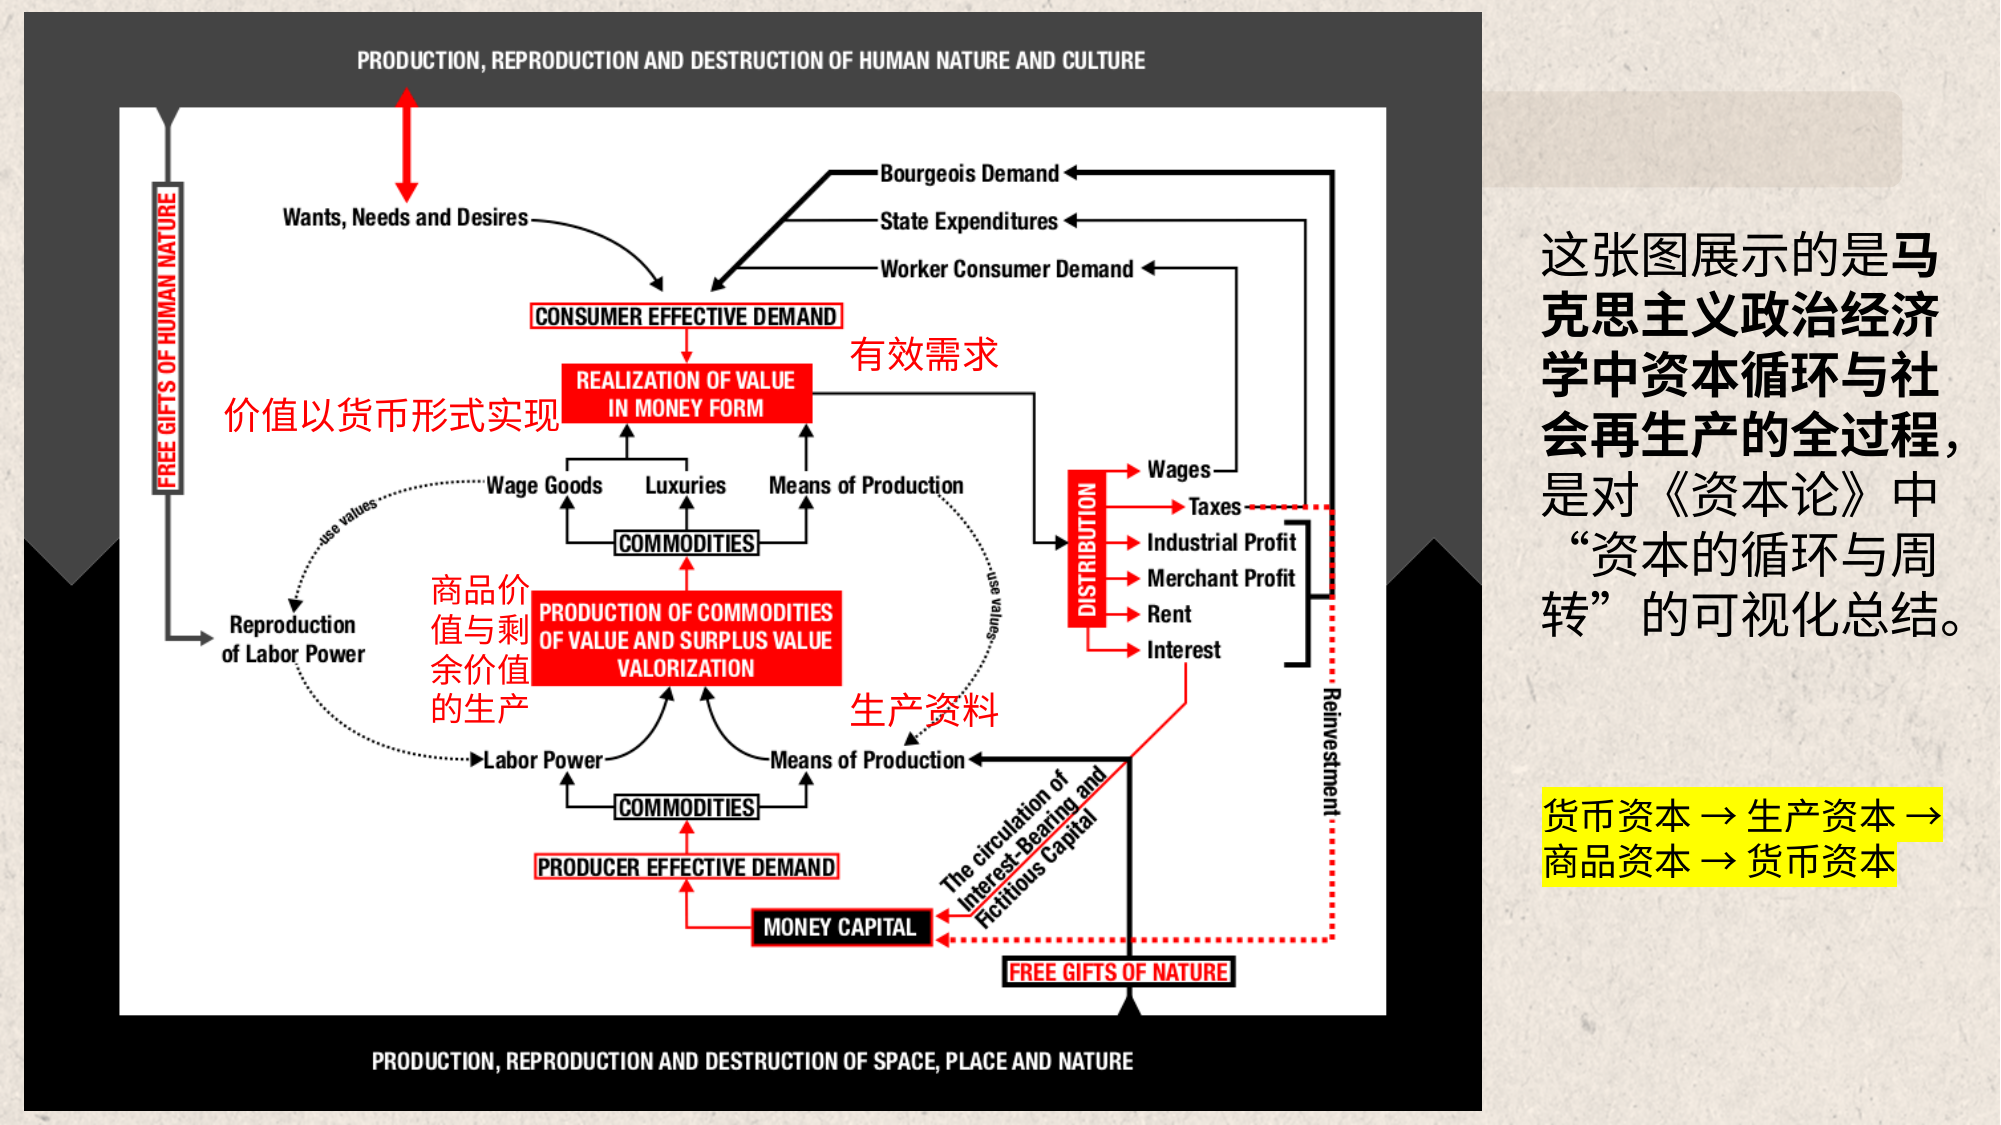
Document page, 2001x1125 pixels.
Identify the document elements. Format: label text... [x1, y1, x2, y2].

picture [24, 12, 1482, 1111]
text_box 这张图展示的是马克思主义政治经济学中资本循环与社会再生产的全过程，是对《资本论》中“资本的循环与周转”的可视化总结。 [1526, 216, 1991, 652]
text_box 货币资本 → 生产资本 → 商品资本 → 货币资本 [1527, 785, 1976, 891]
